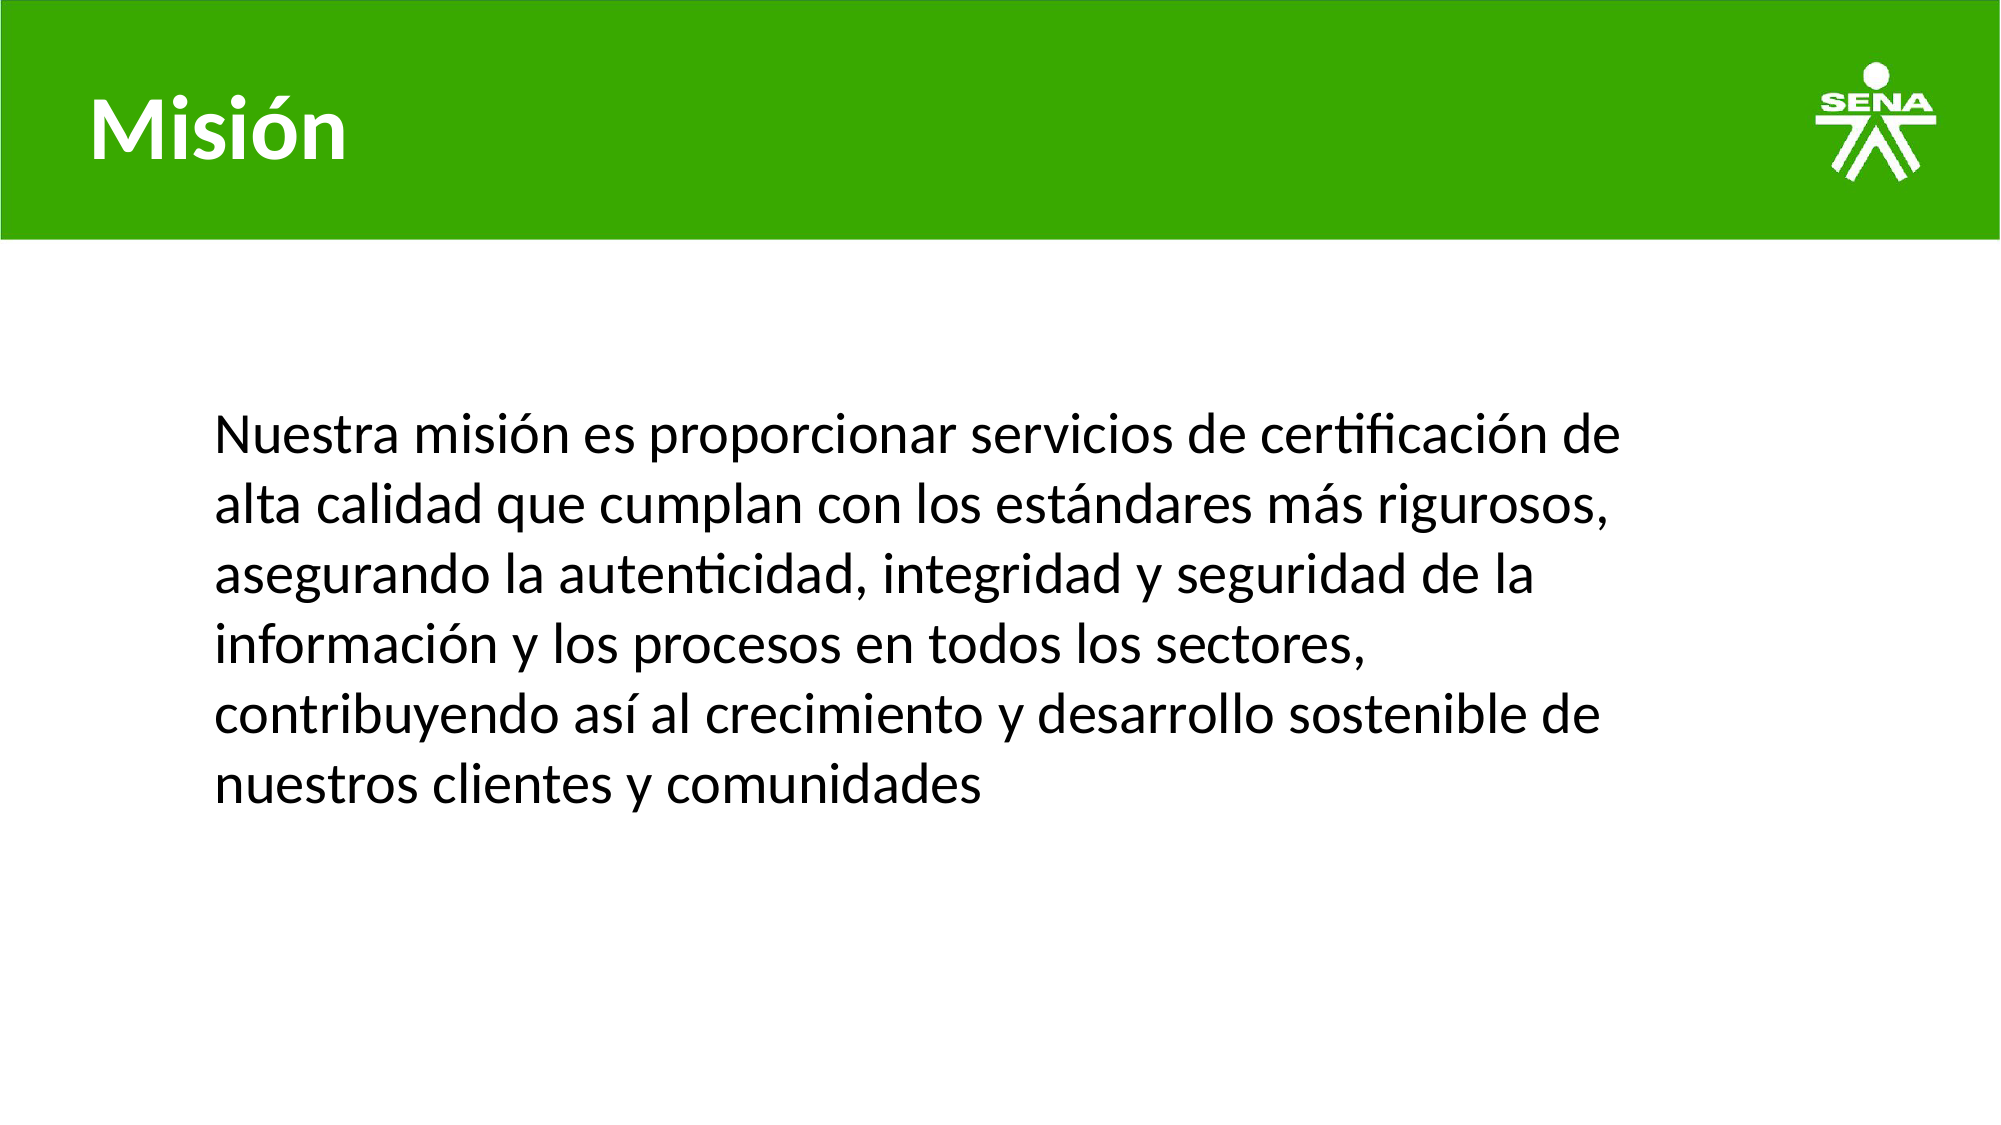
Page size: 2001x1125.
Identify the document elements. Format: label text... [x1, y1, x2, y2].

title Misión [86, 66, 1393, 257]
text_box [0, 0, 2000, 244]
text_box Nuestra misión es proporcionar servicios de certificación de alta calidad que cumplan con los estándares más rigurosos, asegurando la autenticidad, integridad y seguridad de la información y los procesos en todos los sectores, contribuyendo así al crecimiento y desarrollo sostenible de nuestros clientes y comunidades [199, 387, 1711, 868]
